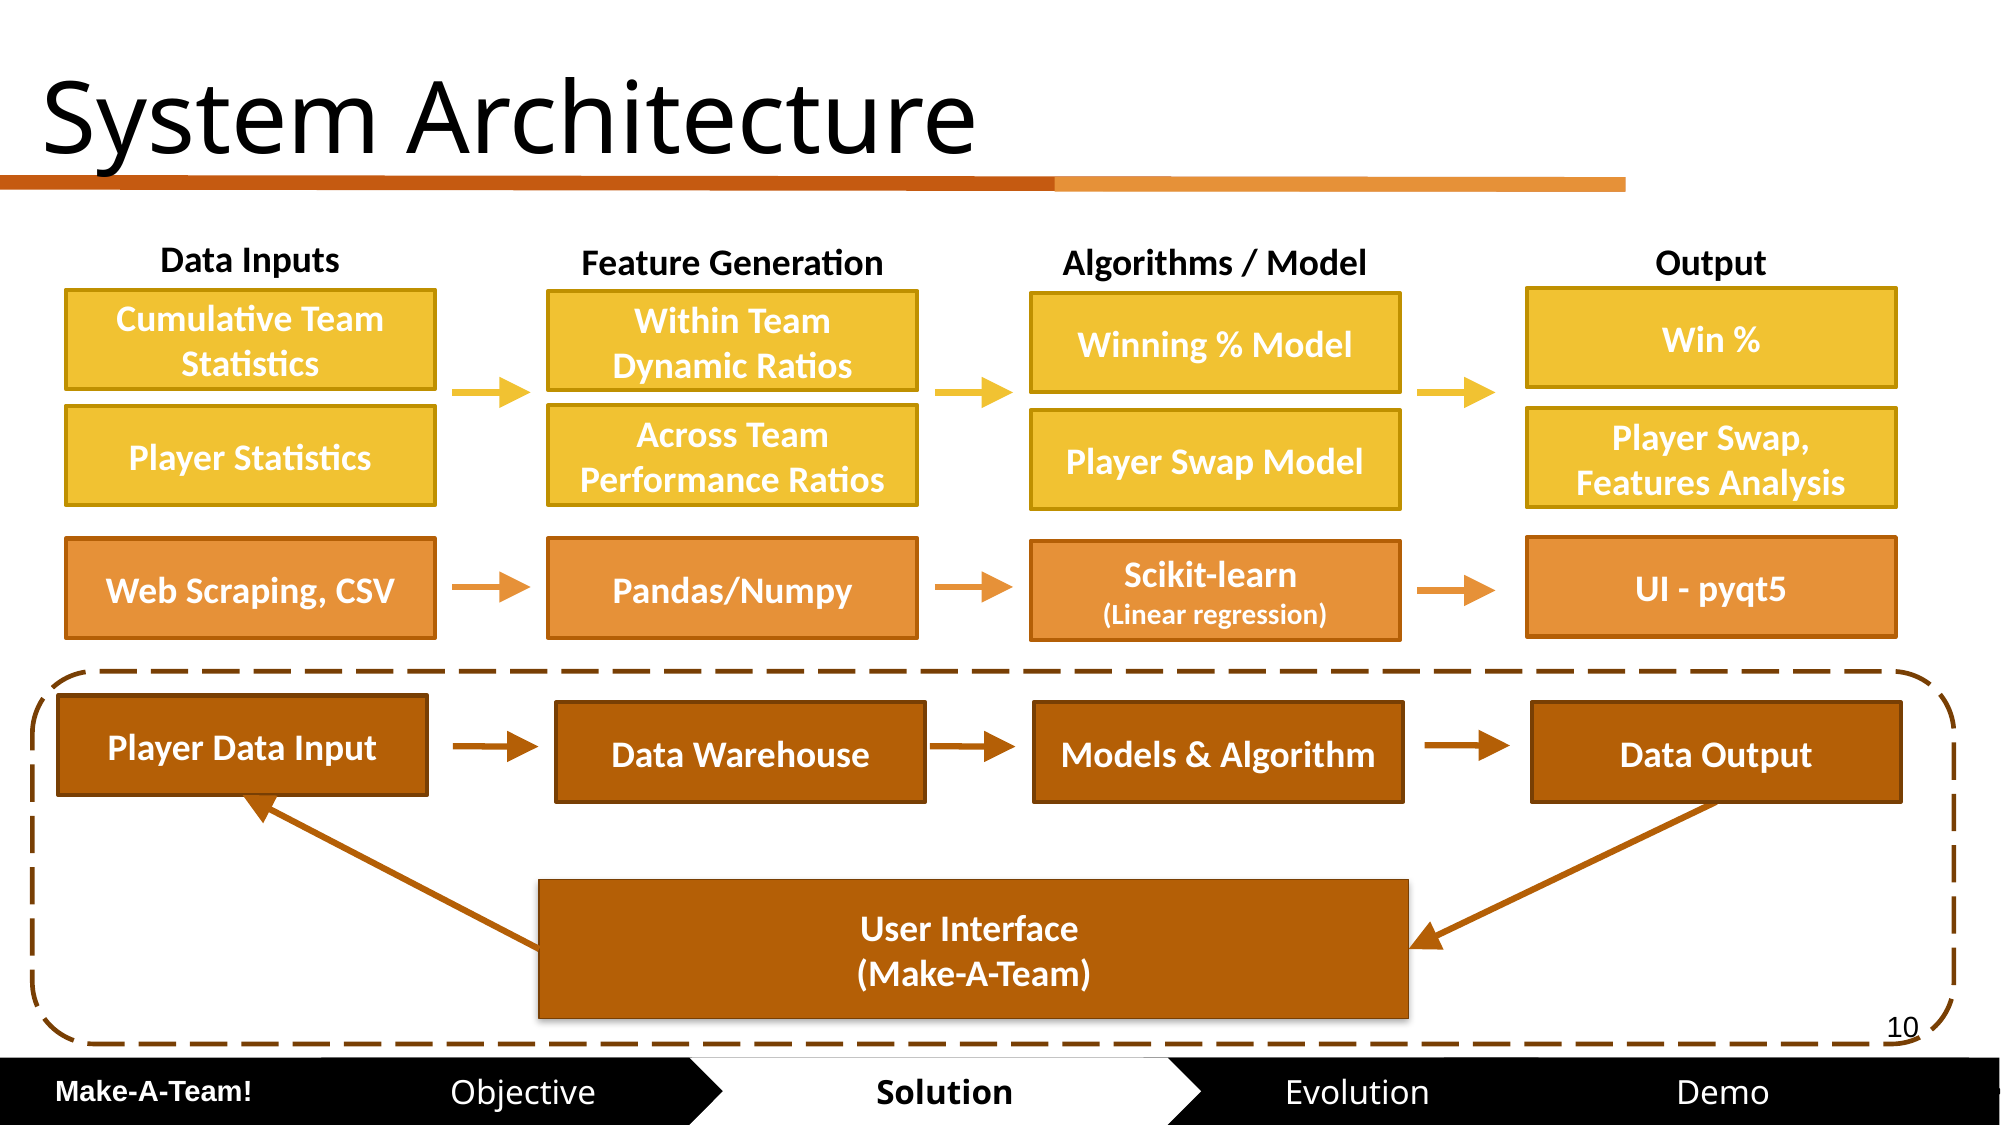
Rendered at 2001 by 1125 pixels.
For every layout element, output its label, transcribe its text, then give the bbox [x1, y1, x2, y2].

text_box Pandas/Numpy [548, 538, 918, 638]
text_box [1408, 801, 1717, 950]
text_box [32, 671, 1954, 1044]
text_box Within Team Dynamic Ratios [548, 290, 918, 391]
text_box Player Swap Model [1030, 409, 1400, 510]
text_box Win % [1526, 288, 1896, 388]
text_box Player Statistics [65, 405, 435, 506]
text_box UI - pyqt5 [1526, 537, 1896, 637]
text_box Output [1526, 230, 1896, 276]
text_box Winning % Model [1030, 292, 1400, 393]
text_box Web Scraping, CSV [65, 538, 435, 638]
text_box Data Inputs [65, 227, 435, 273]
text_box Across Team Performance Ratios [548, 405, 918, 505]
text_box Algorithms / Model [1030, 230, 1400, 276]
text_box Cumulative Team Statistics [65, 289, 435, 389]
text_box System Architecture [26, 38, 1519, 183]
text_box [700, 282, 1262, 343]
text_box Scikit-learn (Linear regression) [1030, 540, 1400, 641]
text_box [242, 794, 540, 950]
text_box Feature Generation [548, 230, 918, 276]
slide_number ‹#› [1871, 1000, 1992, 1088]
text_box Player Swap, Features Analysis [1526, 408, 1896, 508]
